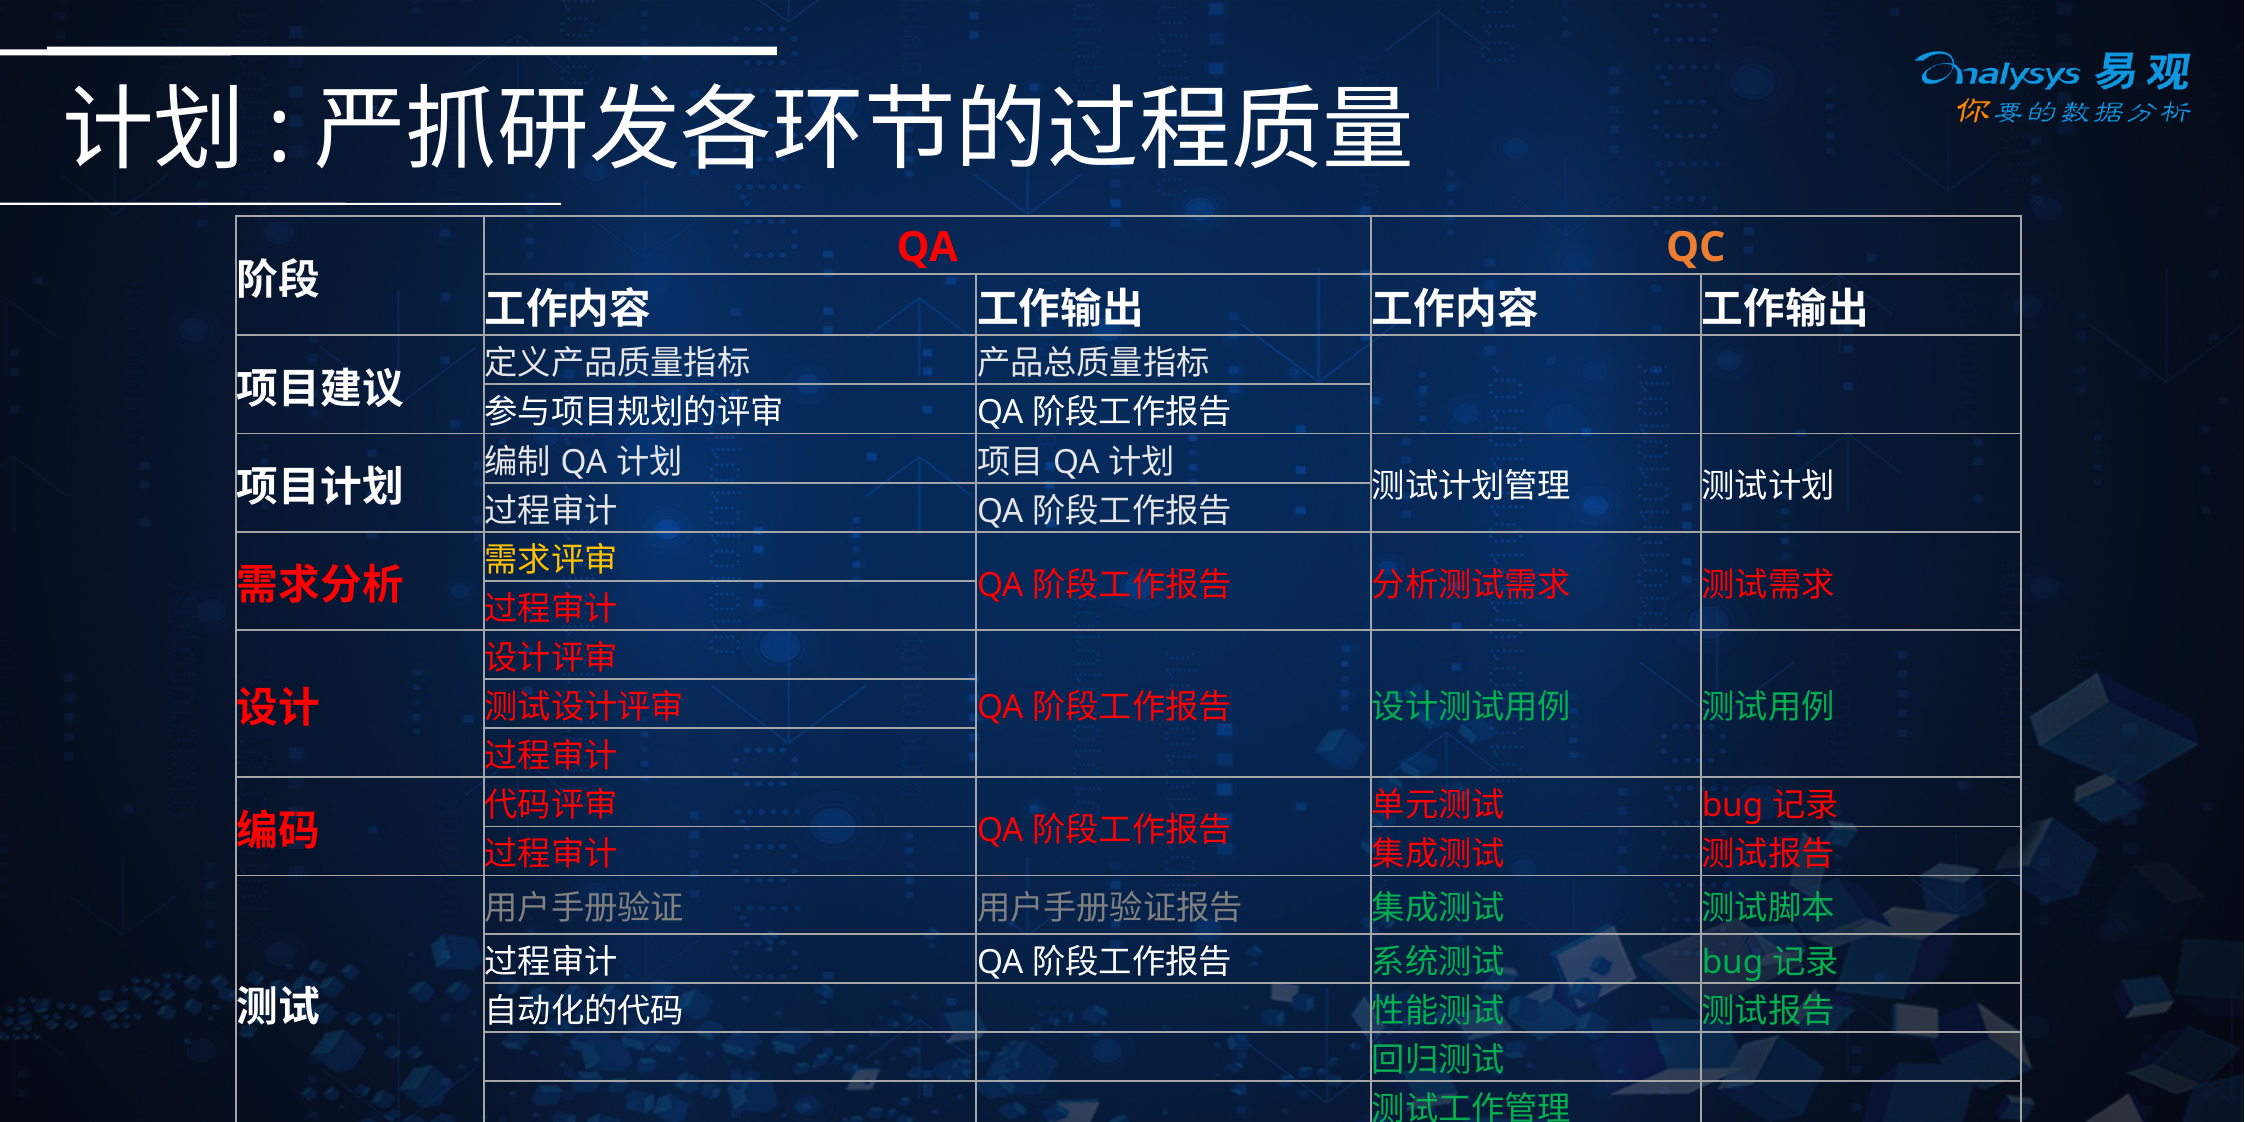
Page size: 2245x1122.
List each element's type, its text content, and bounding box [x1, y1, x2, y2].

table_cell 项目建议 [237, 336, 483, 433]
table_cell 需求分析 [237, 533, 483, 629]
table_cell [1372, 336, 1700, 433]
table_cell 测试需求 [1702, 533, 2020, 629]
table_cell 参与项目规划的评审 [485, 385, 975, 433]
table_cell 测试计划管理 [1372, 434, 1700, 531]
table_cell QA阶段工作报告 [977, 935, 1370, 982]
table_cell 测试报告 [1702, 827, 2020, 875]
table_cell 测试计划 [1702, 434, 2020, 531]
table_cell 过程审计 [485, 935, 975, 982]
table_cell 项目计划 [237, 434, 483, 531]
table_cell 分析测试需求 [1372, 533, 1700, 629]
table_cell 测试脚本 [1702, 876, 2020, 933]
table_cell 需求评审 [485, 533, 975, 580]
table_cell [1702, 1033, 2020, 1080]
table_cell [977, 984, 1370, 1031]
table_cell 过程审计 [485, 582, 975, 629]
table_cell 编码 [237, 778, 483, 875]
table_cell bug记录 [1702, 778, 2020, 826]
table_cell [1702, 1082, 2020, 1122]
table_cell [1702, 336, 2020, 433]
table_cell QA阶段工作报告 [977, 778, 1370, 875]
table_cell 设计测试用例 [1372, 631, 1700, 776]
title 计划:严抓研发各环节的过程质量 [47, 59, 1983, 204]
table_cell QA阶段工作报告 [977, 631, 1370, 776]
table_cell bug记录 [1702, 935, 2020, 982]
table_cell 过程审计 [485, 827, 975, 875]
table_cell 测试报告 [1702, 984, 2020, 1031]
table_cell 过程审计 [485, 484, 975, 531]
table_cell 工作内容 [1372, 275, 1700, 334]
table_cell QA阶段工作报告 [977, 533, 1370, 629]
table_header 阶段 [237, 217, 483, 334]
picture [0, 0, 2244, 1122]
table_cell 集成测试 [1372, 876, 1700, 933]
table_cell [977, 1033, 1370, 1080]
table_cell 性能测试 [1372, 984, 1700, 1031]
table_header QA [485, 217, 1370, 273]
table_cell 产品总质量指标 [977, 336, 1370, 383]
table_cell 编制QA计划 [485, 434, 975, 482]
table_cell 自动化的代码 [485, 984, 975, 1031]
table_cell 测试工作管理 [1372, 1082, 1700, 1122]
table_cell [485, 1033, 975, 1080]
table_cell [485, 1082, 975, 1122]
table_cell 过程审计 [485, 729, 975, 776]
table_cell [977, 1082, 1370, 1122]
table_cell 工作输出 [1702, 275, 2020, 334]
table_cell 工作输出 [977, 275, 1370, 334]
table_cell 用户手册验证报告 [977, 876, 1370, 933]
table_cell 用户手册验证 [485, 876, 975, 933]
table_cell 测试用例 [1702, 631, 2020, 776]
table_cell 定义产品质量指标 [485, 336, 975, 383]
table_cell QA阶段工作报告 [977, 484, 1370, 531]
table_cell 集成测试 [1372, 827, 1700, 875]
table_cell 测试 [237, 876, 483, 1122]
table_cell 设计评审 [485, 631, 975, 678]
table_cell 代码评审 [485, 778, 975, 826]
table_cell 系统测试 [1372, 935, 1700, 982]
table_cell 项目QA计划 [977, 434, 1370, 482]
table_cell 单元测试 [1372, 778, 1700, 826]
table_cell 测试设计评审 [485, 680, 975, 727]
table_header QC [1372, 217, 2020, 273]
table_cell 工作内容 [485, 275, 975, 334]
table_cell 设计 [237, 631, 483, 776]
table_cell 回归测试 [1372, 1033, 1700, 1080]
table_cell QA阶段工作报告 [977, 385, 1370, 433]
